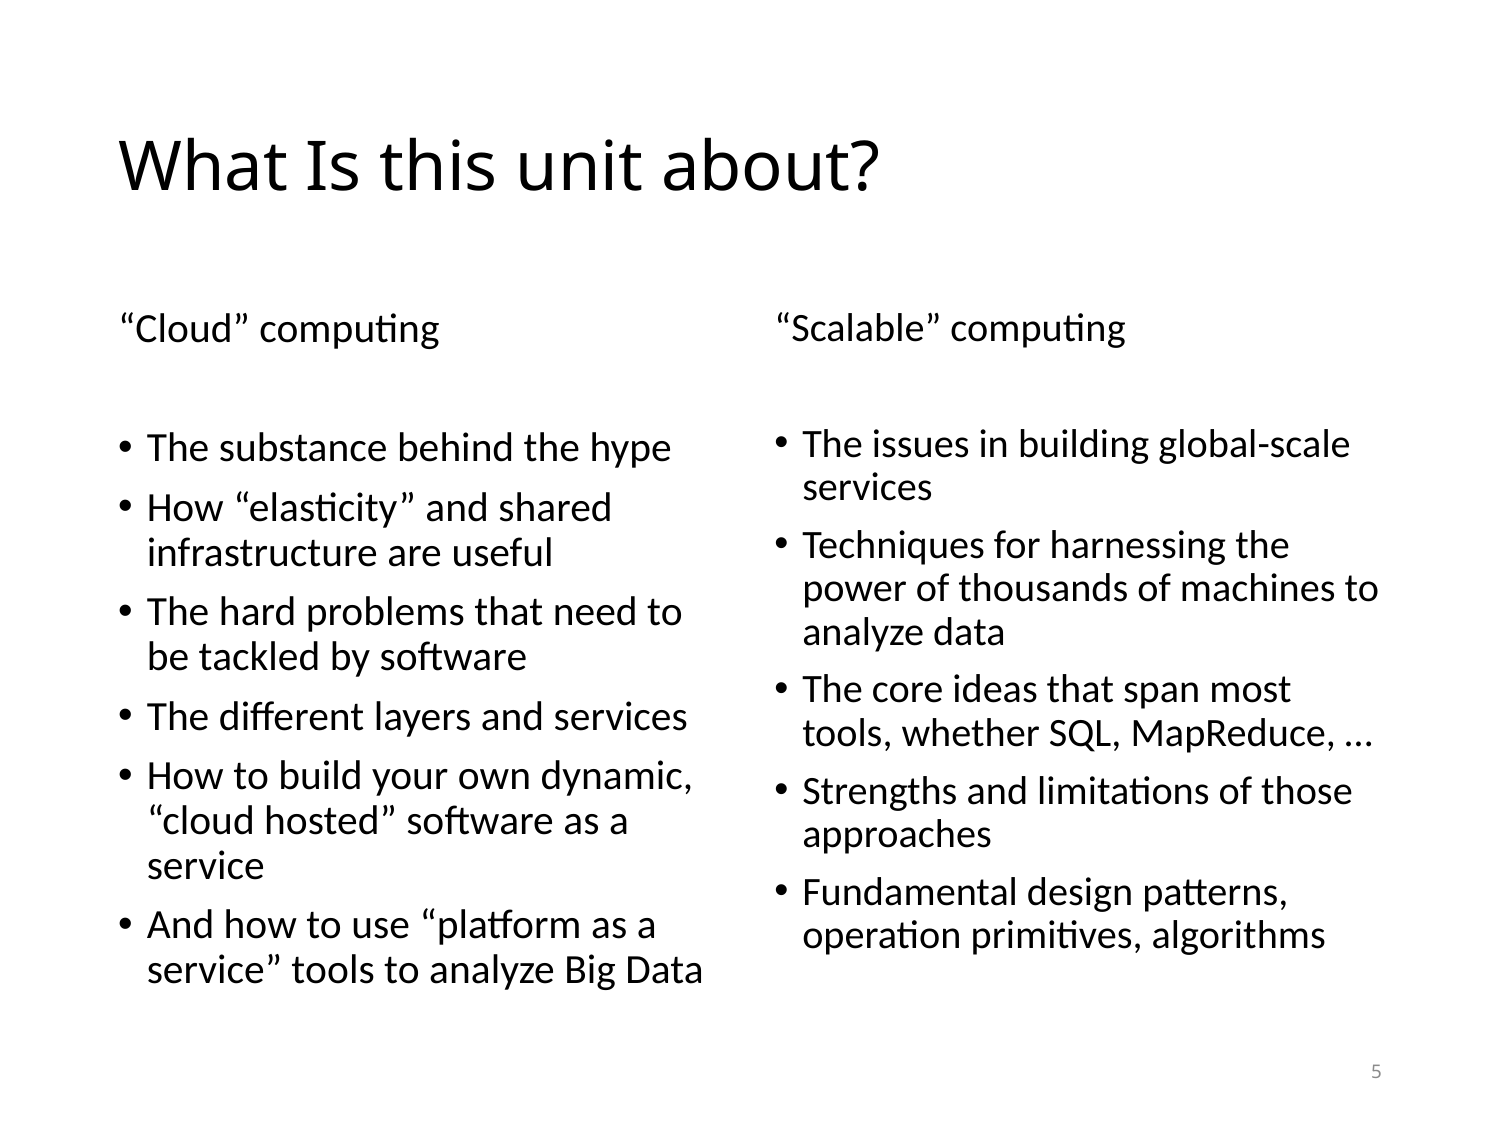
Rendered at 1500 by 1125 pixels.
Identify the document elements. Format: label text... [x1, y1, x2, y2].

title What Is this unit about? [103, 59, 1397, 278]
slide_number 5 [1059, 1042, 1397, 1103]
list “Cloud” computing The substance behind the hype How “elasticity” and shared infrastructure are useful The hard problems that need to be tackled by software The different layers and services How to build your own dynamic, “cloud hosted” software as a service And how to use “platform as a service” tools to analyze Big Data [103, 299, 741, 1014]
list “Scalable” computing The issues in building global-scale services Techniques for harnessing the power of thousands of machines to analyze data The core ideas that span most tools, whether SQL, MapReduce, … Strengths and limitations of those approaches Fundamental design patterns, operation primitives, algorithms [759, 299, 1397, 1014]
